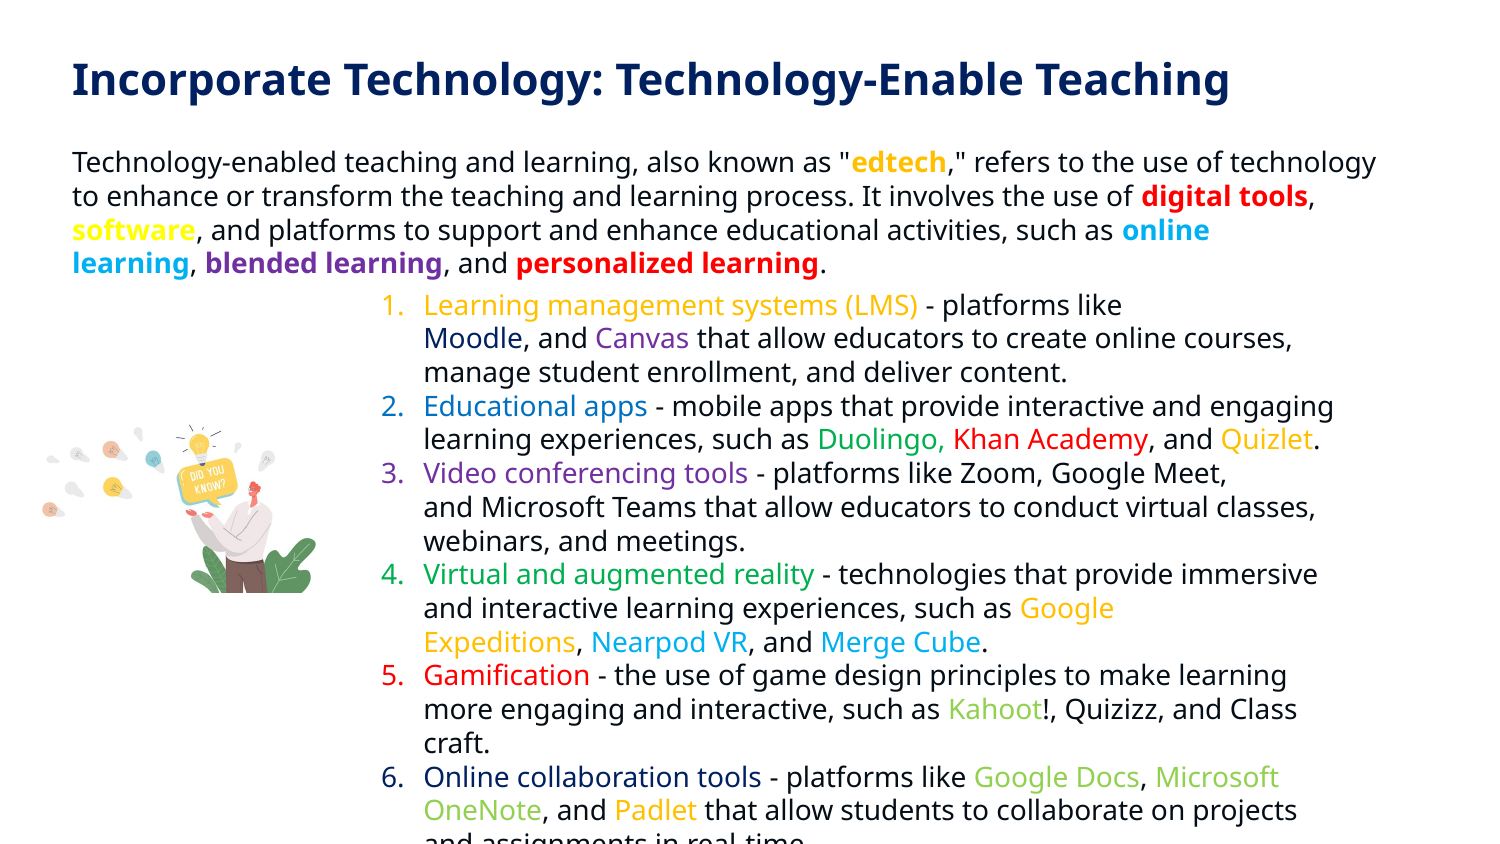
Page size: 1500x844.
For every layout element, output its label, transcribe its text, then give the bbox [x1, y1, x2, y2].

text_box Incorporate Technology: Technology-Enable Teaching [57, 44, 1402, 112]
picture [8, 396, 325, 593]
text_box Technology-enabled teaching and learning, also known as "edtech," refers to the use of technology to enhance or transform the teaching and learning process. It involves the use of digital tools, software, and platforms to support and enhance educational activities, such as online learning, blended learning, and personalized learning. [57, 137, 1425, 287]
text_box Learning management systems (LMS) - platforms like Moodle, and Canvas that allow educators to create online courses, manage student enrollment, and deliver content. Educational apps - mobile apps that provide interactive and engaging learning experiences, such as Duolingo, Khan Academy, and Quizlet. Video conferencing tools - platforms like Zoom, Google Meet, and Microsoft Teams that allow educators to conduct virtual classes, webinars, and meetings. Virtual and augmented reality - technologies that provide immersive and interactive learning experiences, such as Google Expeditions, Nearpod VR, and Merge Cube. Gamification - the use of game design principles to make learning more engaging and interactive, such as Kahoot!, Quizizz, and Class craft. Online collaboration tools - platforms like Google Docs, Microsoft OneNote, and Padlet that allow students to collaborate on projects and assignments in real-time. [366, 279, 1371, 844]
